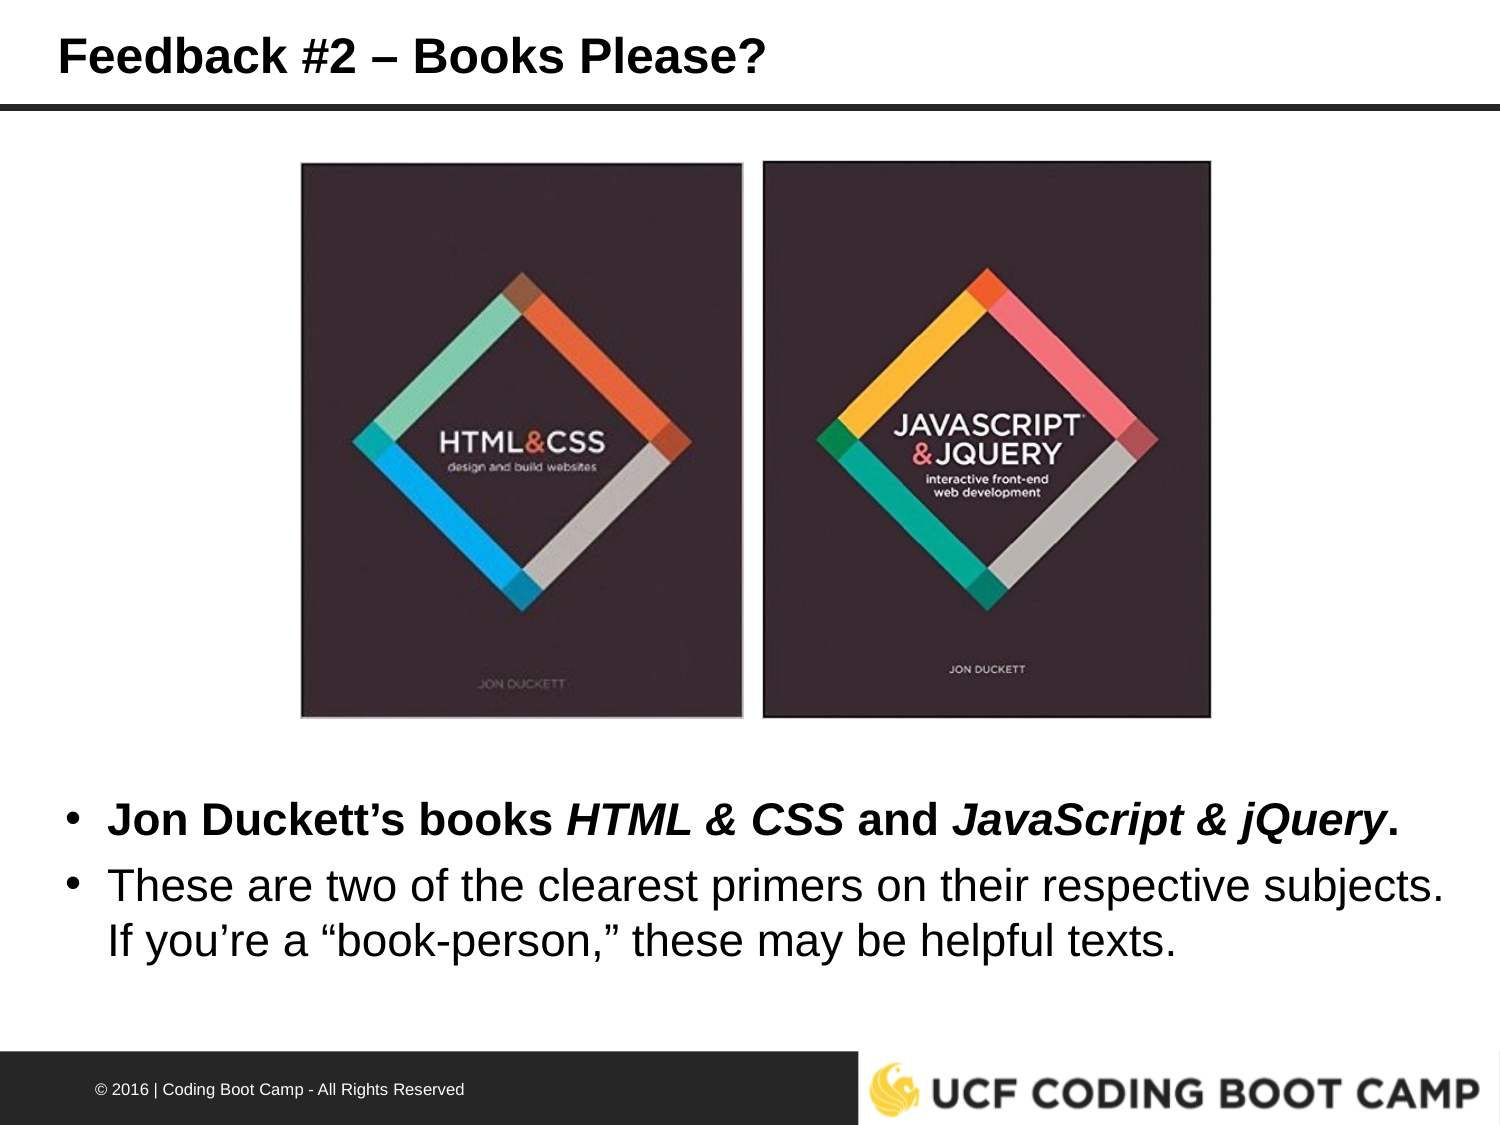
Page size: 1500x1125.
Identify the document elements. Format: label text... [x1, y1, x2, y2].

picture [299, 162, 744, 720]
text_box Feedback #2 – Books Please? [50, 16, 1150, 91]
text_box Jon Duckett’s books HTML & CSS and JavaScript & jQuery. These are two of the clearest primers on their respective subjects. If you’re a “book-person,” these may be helpful texts. [49, 774, 1463, 981]
picture [762, 160, 1212, 720]
picture [858, 1051, 1500, 1125]
